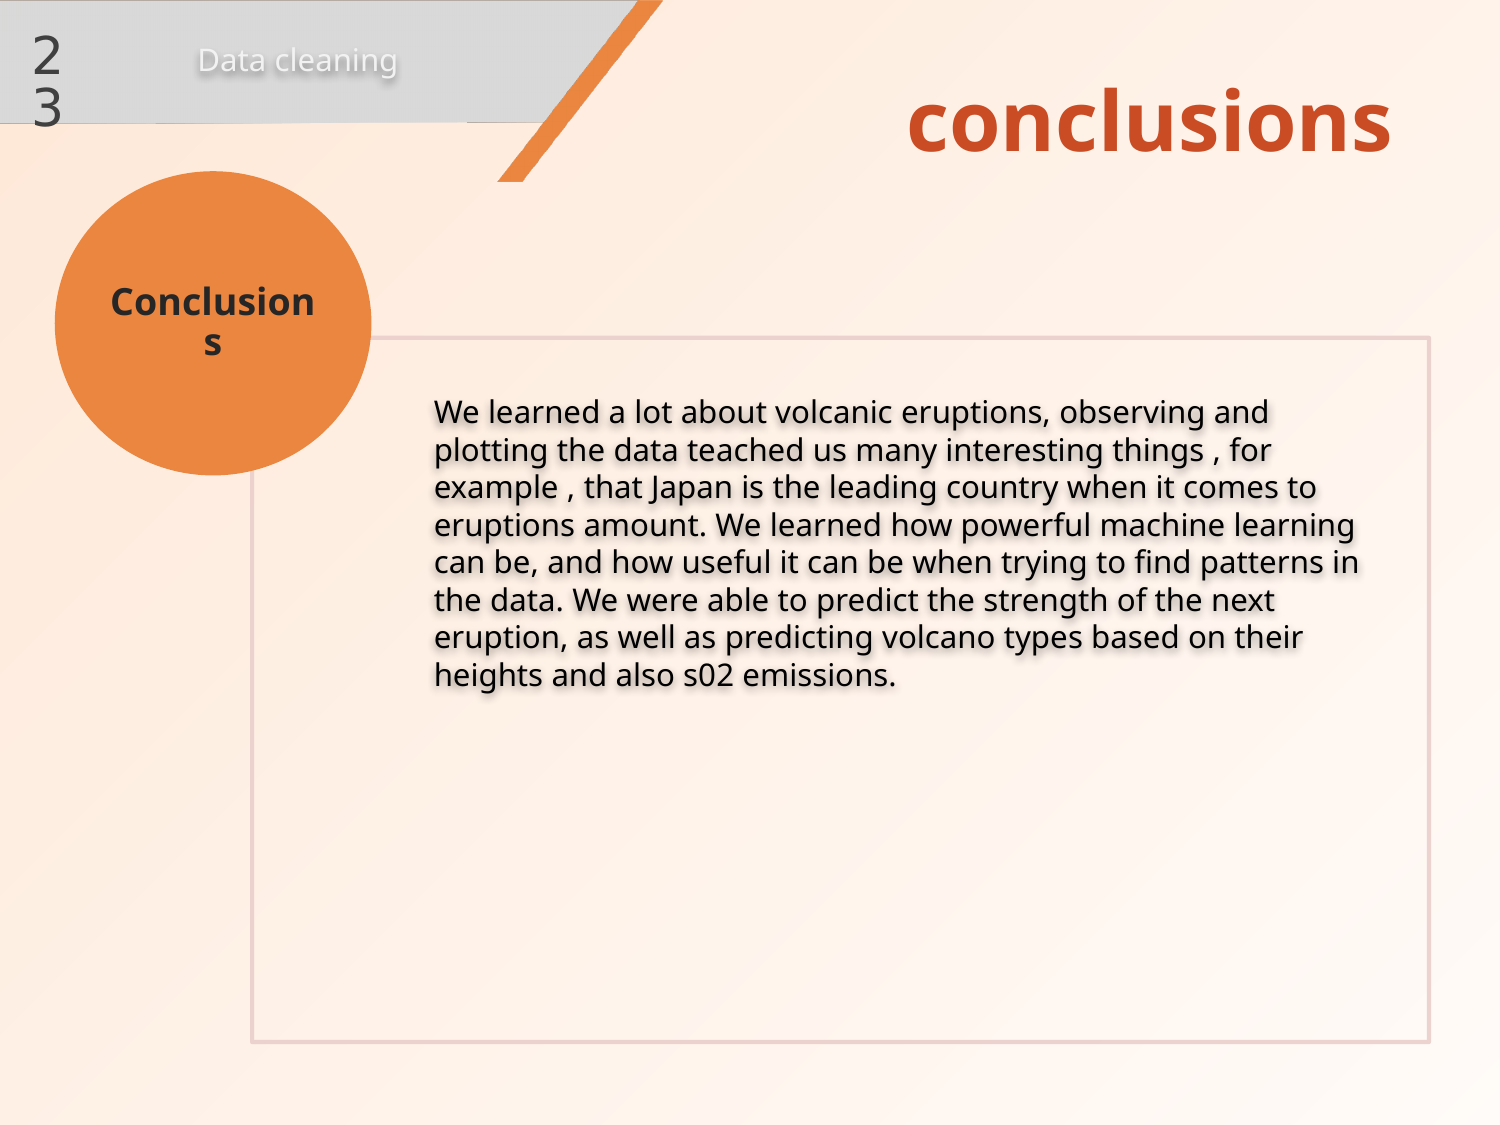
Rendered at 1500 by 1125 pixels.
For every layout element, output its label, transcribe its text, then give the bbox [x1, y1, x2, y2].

slide_number 23 [29, 42, 112, 93]
picture [0, 0, 663, 167]
text_box Data cleaning [182, 35, 588, 85]
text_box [0, 167, 1391, 1043]
title conclusions [662, 62, 1424, 174]
